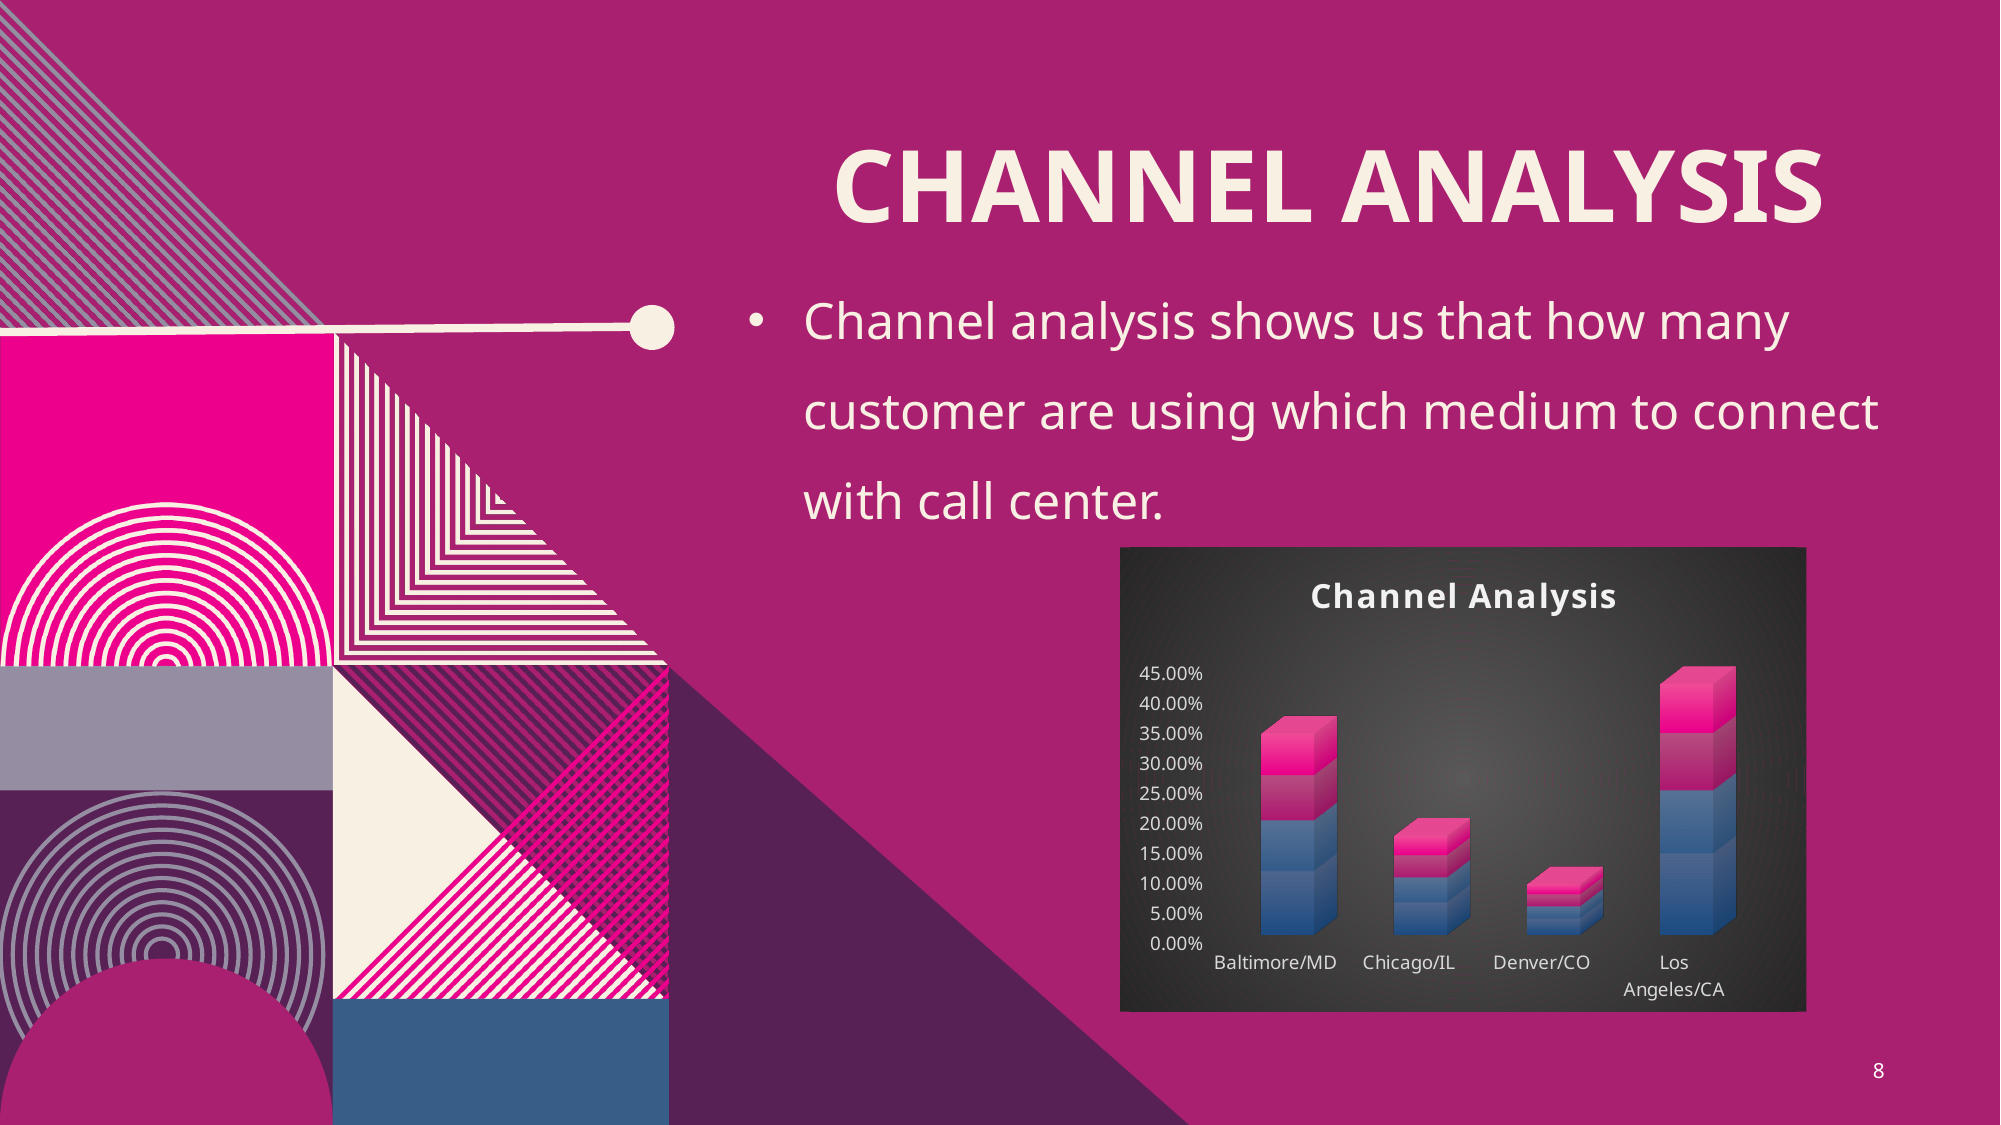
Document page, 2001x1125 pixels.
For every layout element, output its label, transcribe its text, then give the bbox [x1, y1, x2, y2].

picture [0, 502, 332, 667]
picture [333, 332, 669, 998]
slide_number 8 [1824, 1042, 1900, 1102]
title Channel Analysis [816, 94, 1875, 252]
picture [0, 0, 333, 327]
subtitle Channel analysis shows us that how many customer are using which medium to connect with call center. [732, 252, 1981, 1073]
chart [1120, 547, 1807, 1012]
